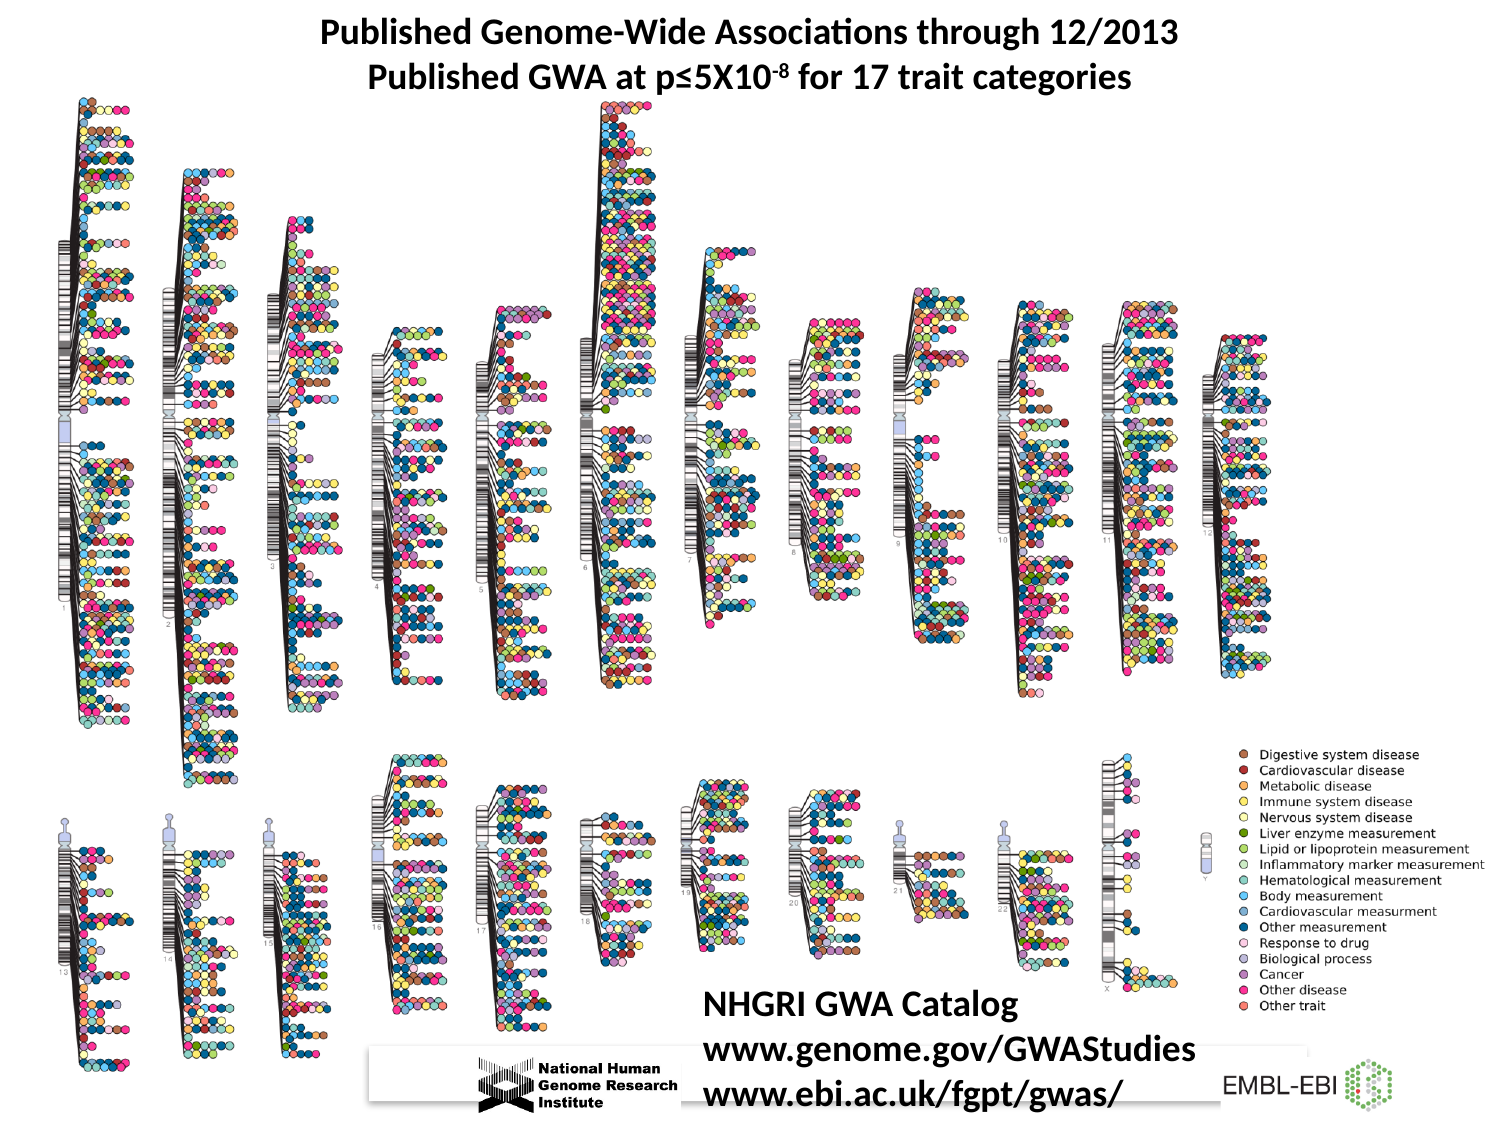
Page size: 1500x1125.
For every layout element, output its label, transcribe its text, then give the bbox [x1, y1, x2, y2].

text_box Published Genome-Wide Associations through 12/2013 Published GWA at p≤5X10-8 for 17 trait categories [293, 0, 1207, 94]
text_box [478, 971, 1394, 1124]
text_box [7, 95, 1493, 1102]
